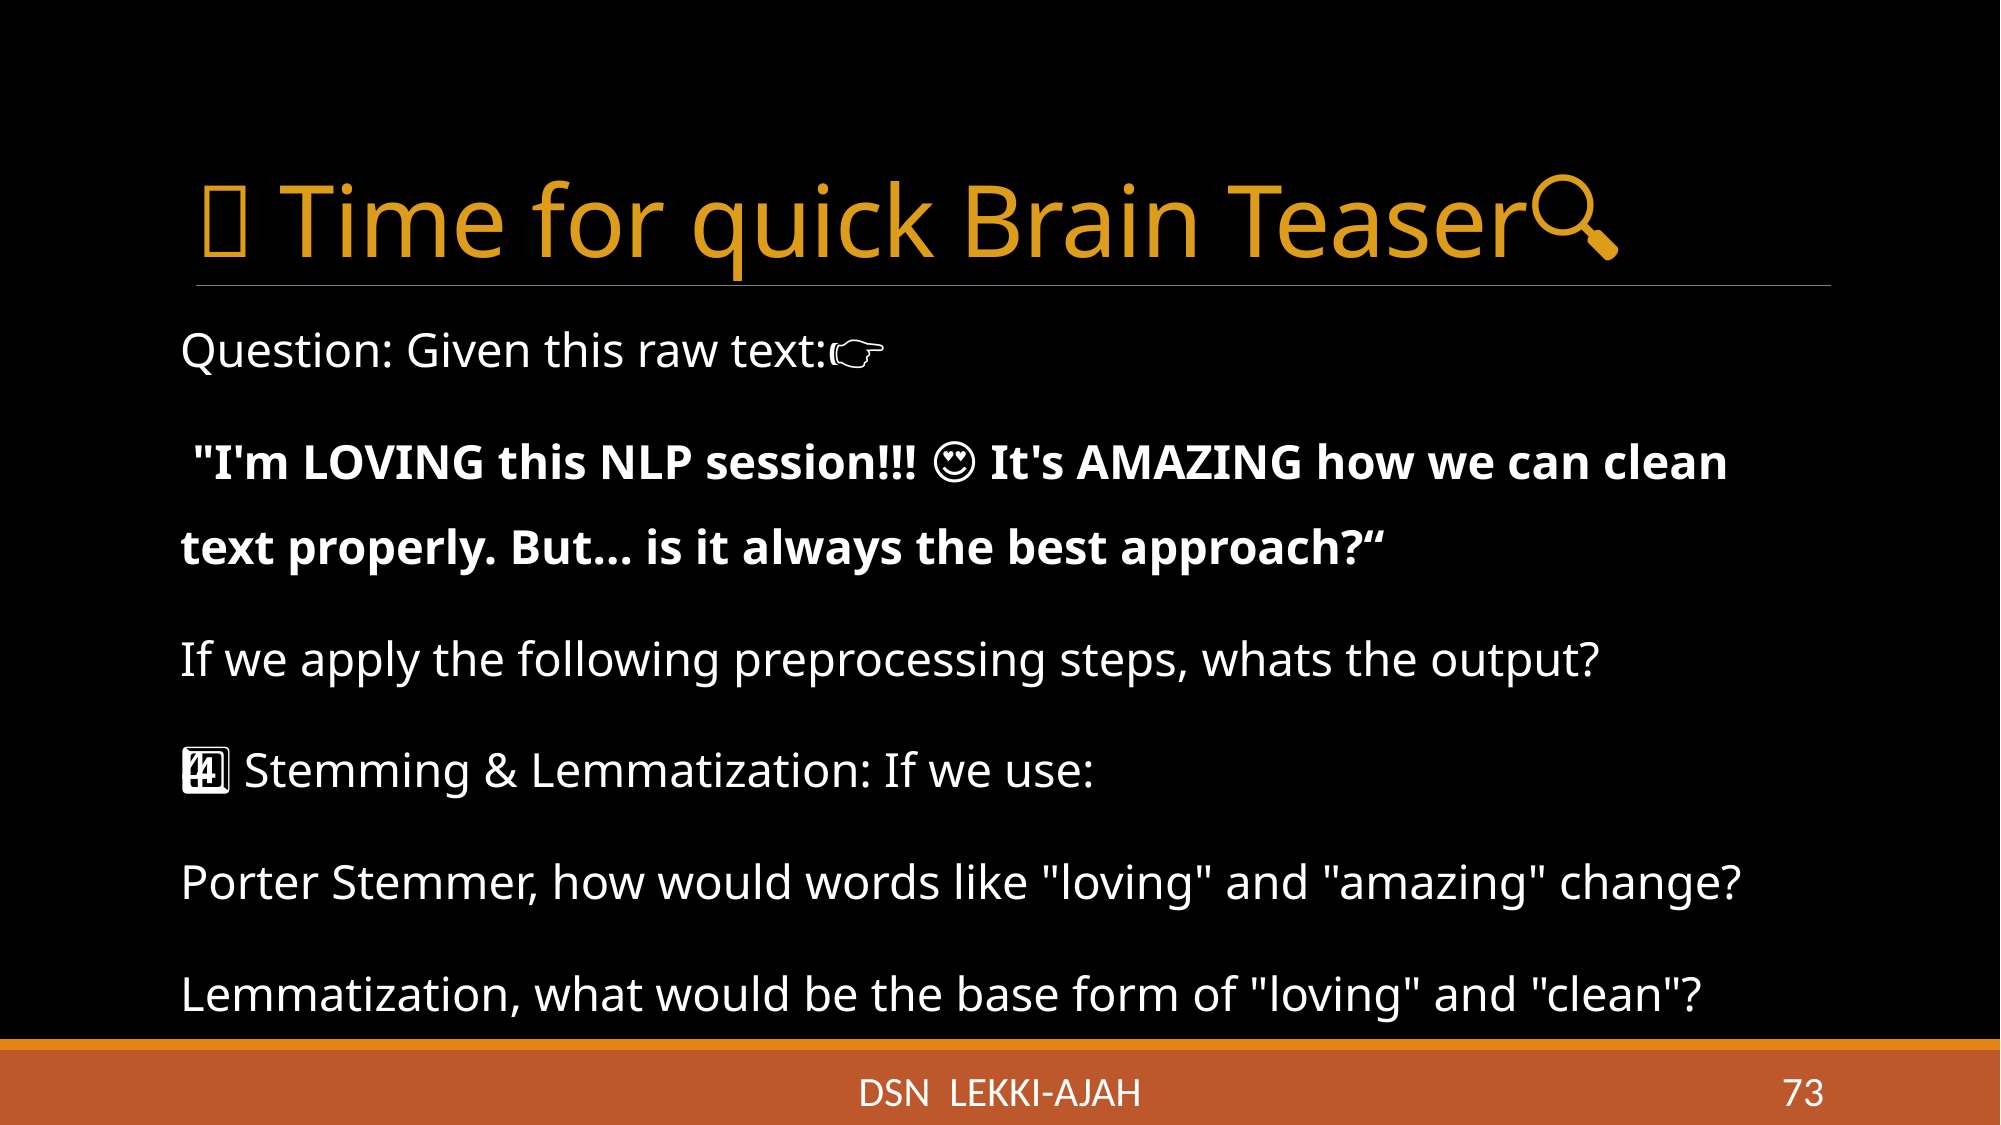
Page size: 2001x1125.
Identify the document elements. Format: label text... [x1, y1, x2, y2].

footer DSN LEKKI-AJAH [604, 1059, 1396, 1120]
slide_number 73 [1624, 1059, 1840, 1120]
text_box [277, 1043, 933, 1054]
title 🧠 Time for quick Brain Teaser🔍 [180, 47, 1830, 285]
list Question: Given this raw text:👉 "I'm LOVING this NLP session!!! 😍🔥 It's AMAZING how we can clean text properly. But... is it always the best approach?“ If we apply the following preprocessing steps, whats the output? 4️⃣ Stemming & Lemmatization: If we use: Porter Stemmer, how would words like "loving" and "amazing" change? Lemmatization, what would be the base form of "loving" and "clean"? [180, 285, 1830, 1043]
